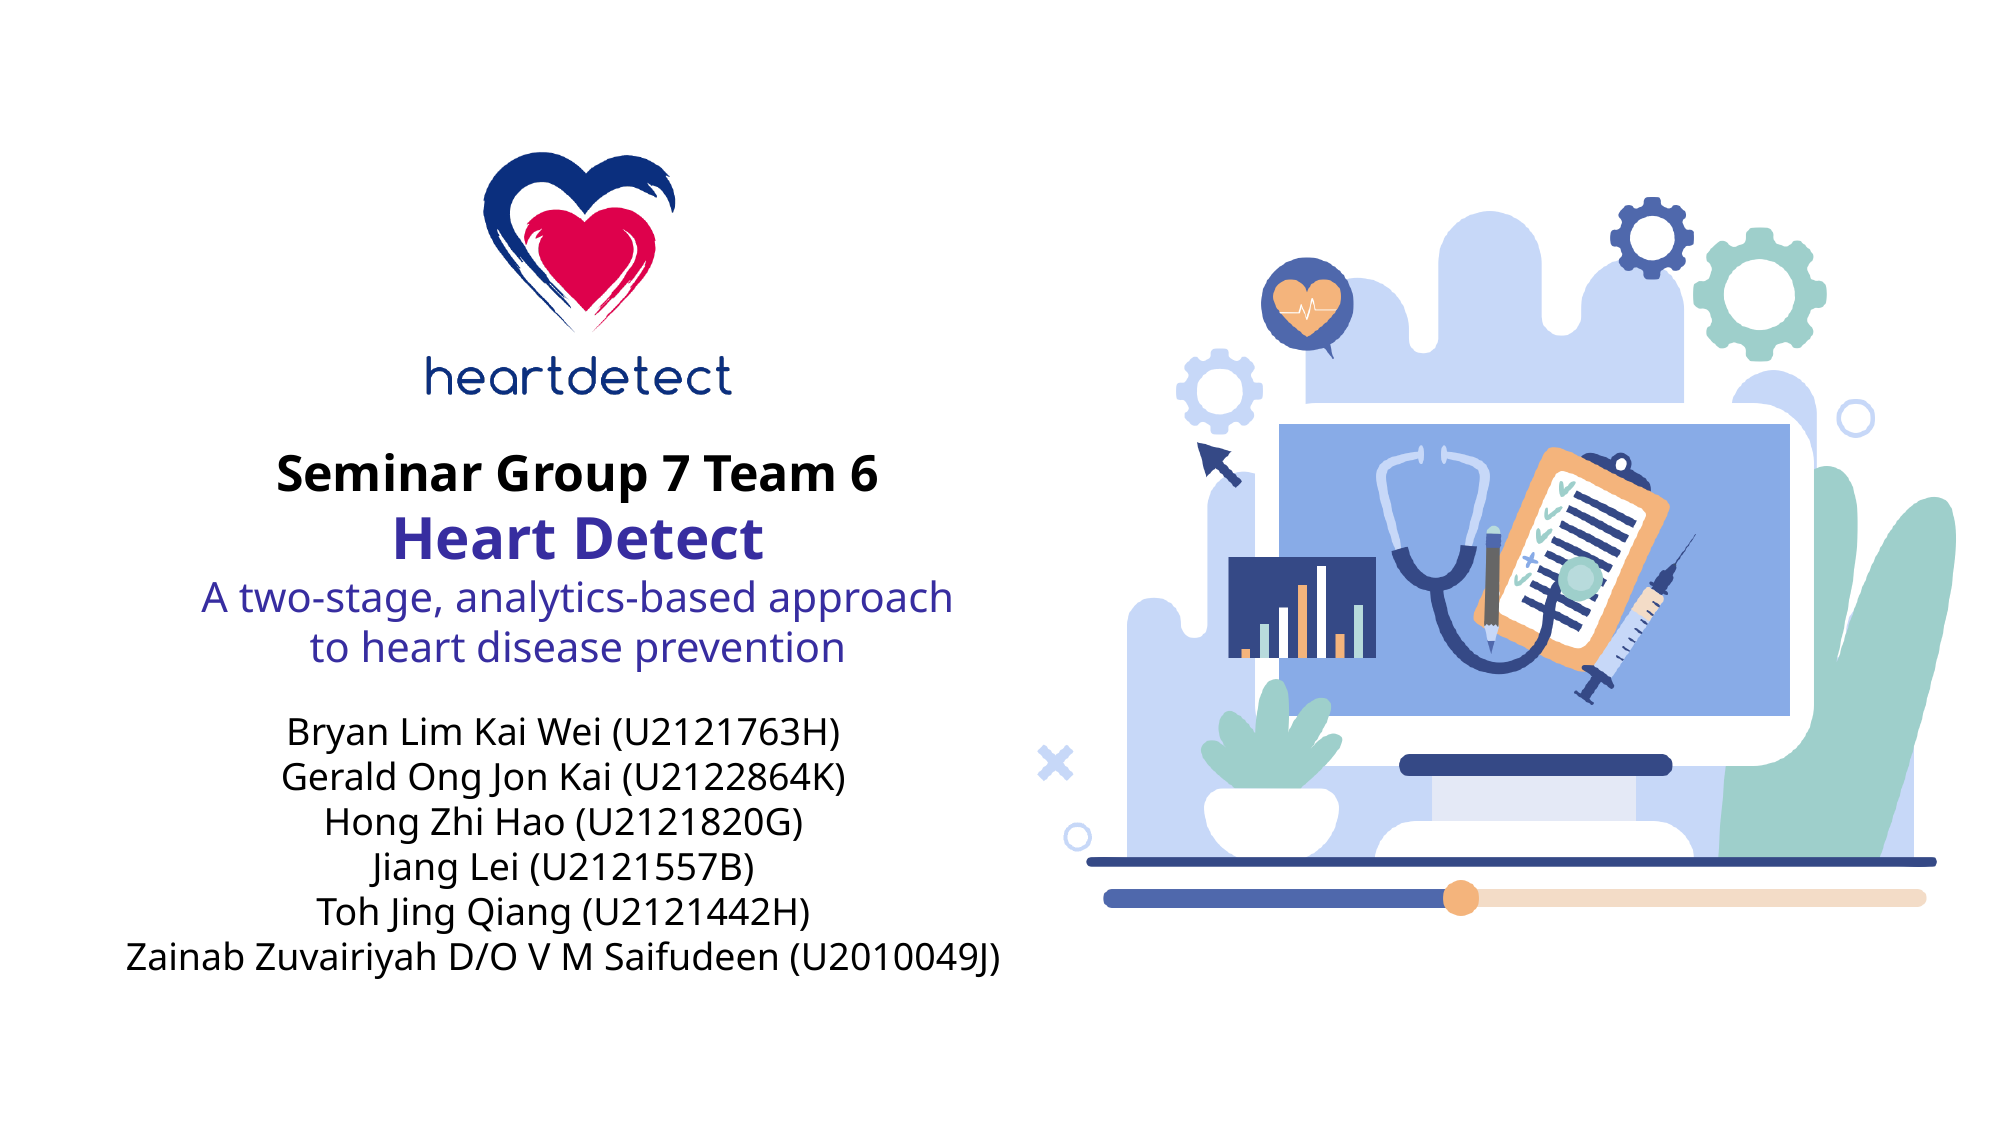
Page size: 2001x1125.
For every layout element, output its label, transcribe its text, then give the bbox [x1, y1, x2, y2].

text_box Bryan Lim Kai Wei (U2121763H) Gerald Ong Jon Kai (U2122864K) Hong Zhi Hao (U2121820G) Jiang Lei (U2121557B) Toh Jing Qiang (U2121442H) Zainab Zuvairiyah D/O V M Saifudeen (U2010049J) [26, 700, 1101, 1031]
picture [423, 151, 733, 415]
picture [922, 128, 1974, 987]
text_box Seminar Group 7 Team 6 Heart Detect A two-stage, analytics-based approach to heart disease prevention [169, 433, 922, 679]
